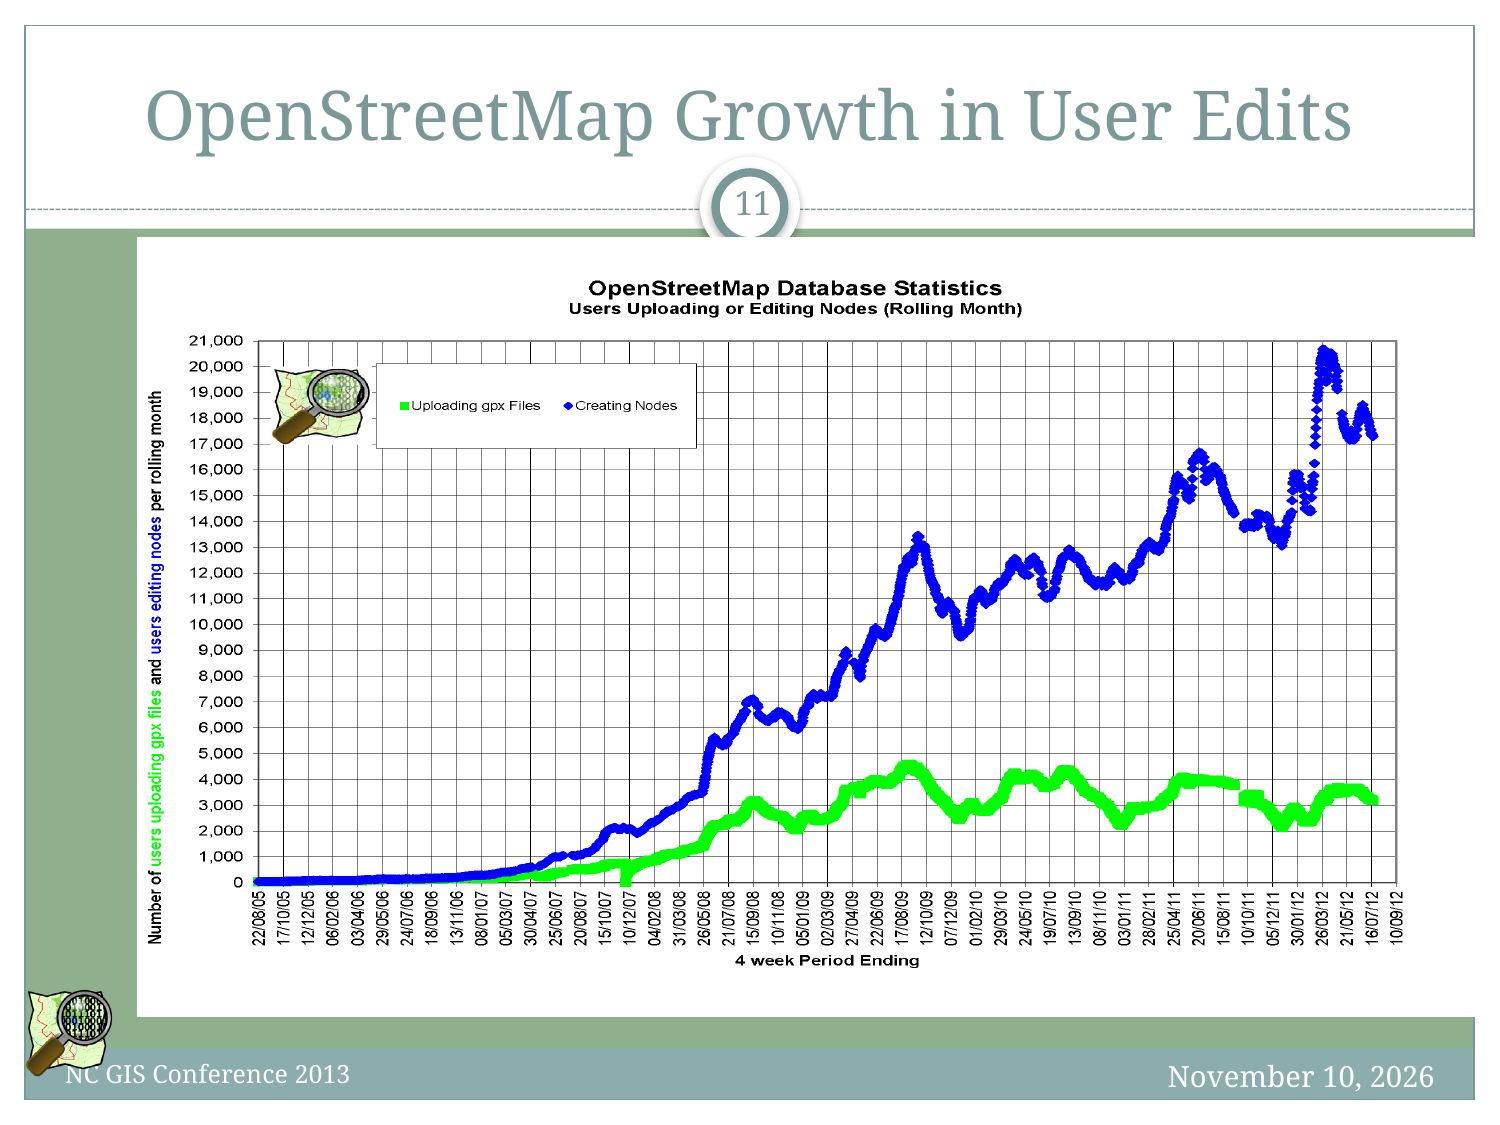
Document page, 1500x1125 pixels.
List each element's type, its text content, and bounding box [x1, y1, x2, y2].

picture [24, 987, 114, 1077]
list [137, 237, 1476, 1017]
title OpenStreetMap Growth in User Edits [49, 37, 1450, 163]
slide_number 11 [715, 168, 791, 234]
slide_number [950, 1050, 1450, 1111]
footer NC GIS Conference 2013 [50, 1051, 638, 1112]
